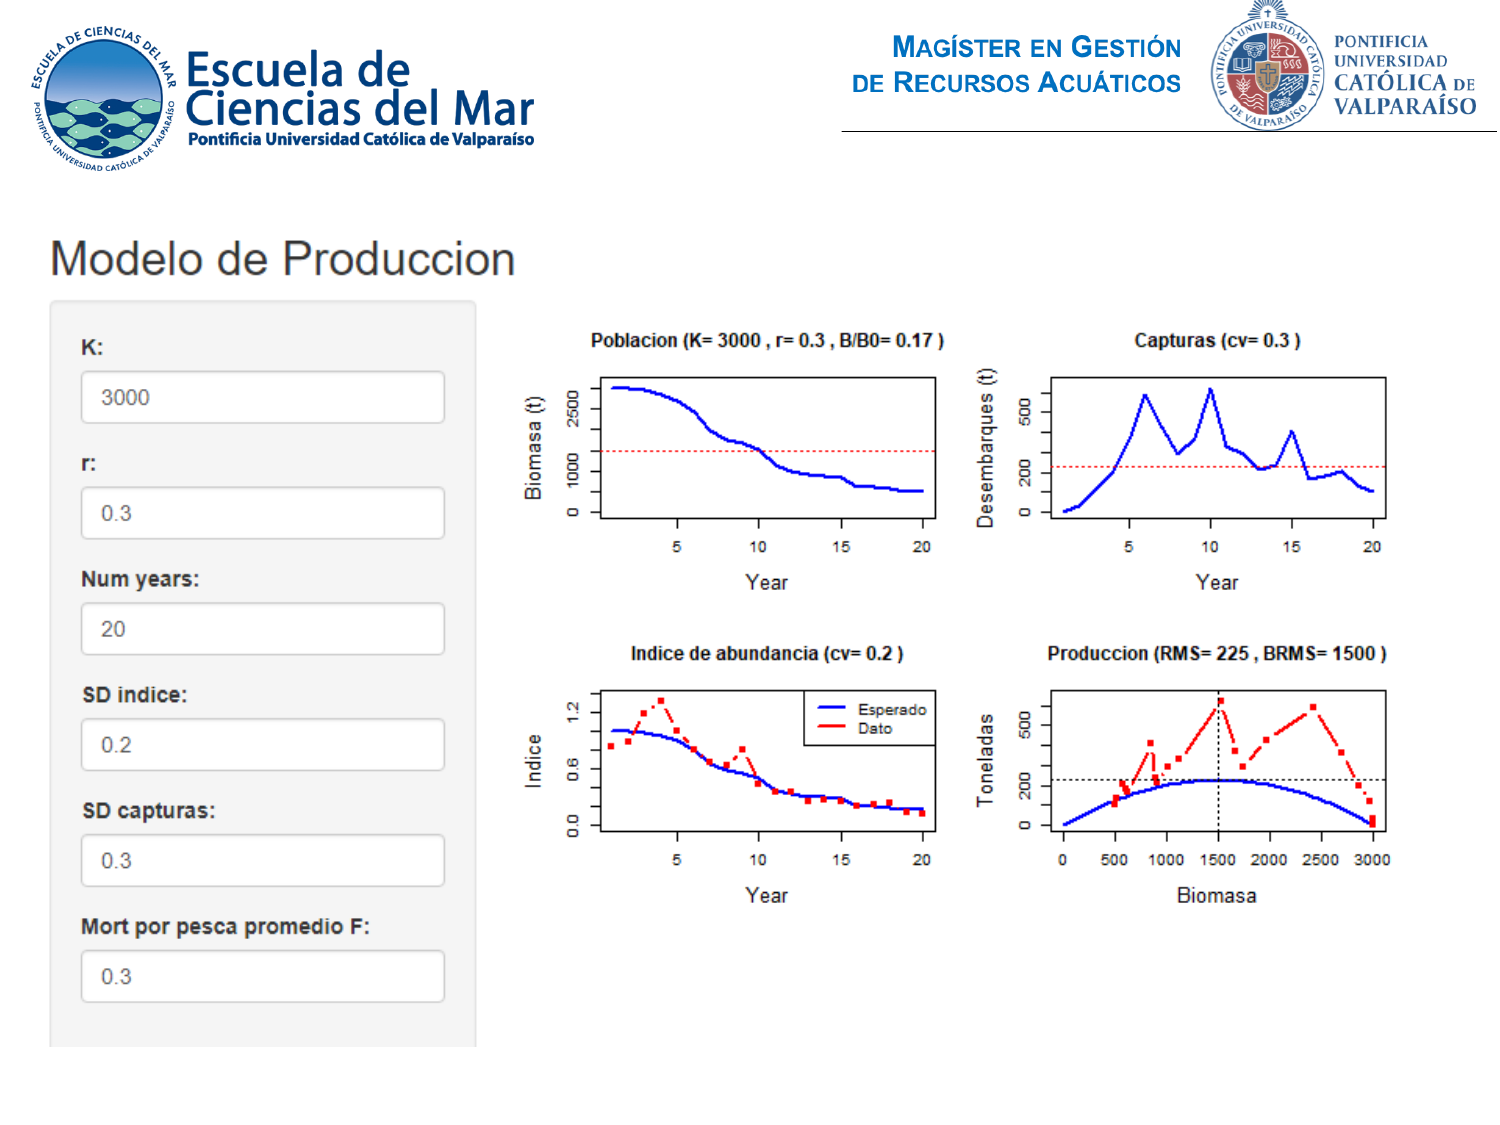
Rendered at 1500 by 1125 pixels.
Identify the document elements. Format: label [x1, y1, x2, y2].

picture [31, 219, 1426, 1047]
picture [841, 0, 1497, 146]
picture [31, 26, 534, 172]
